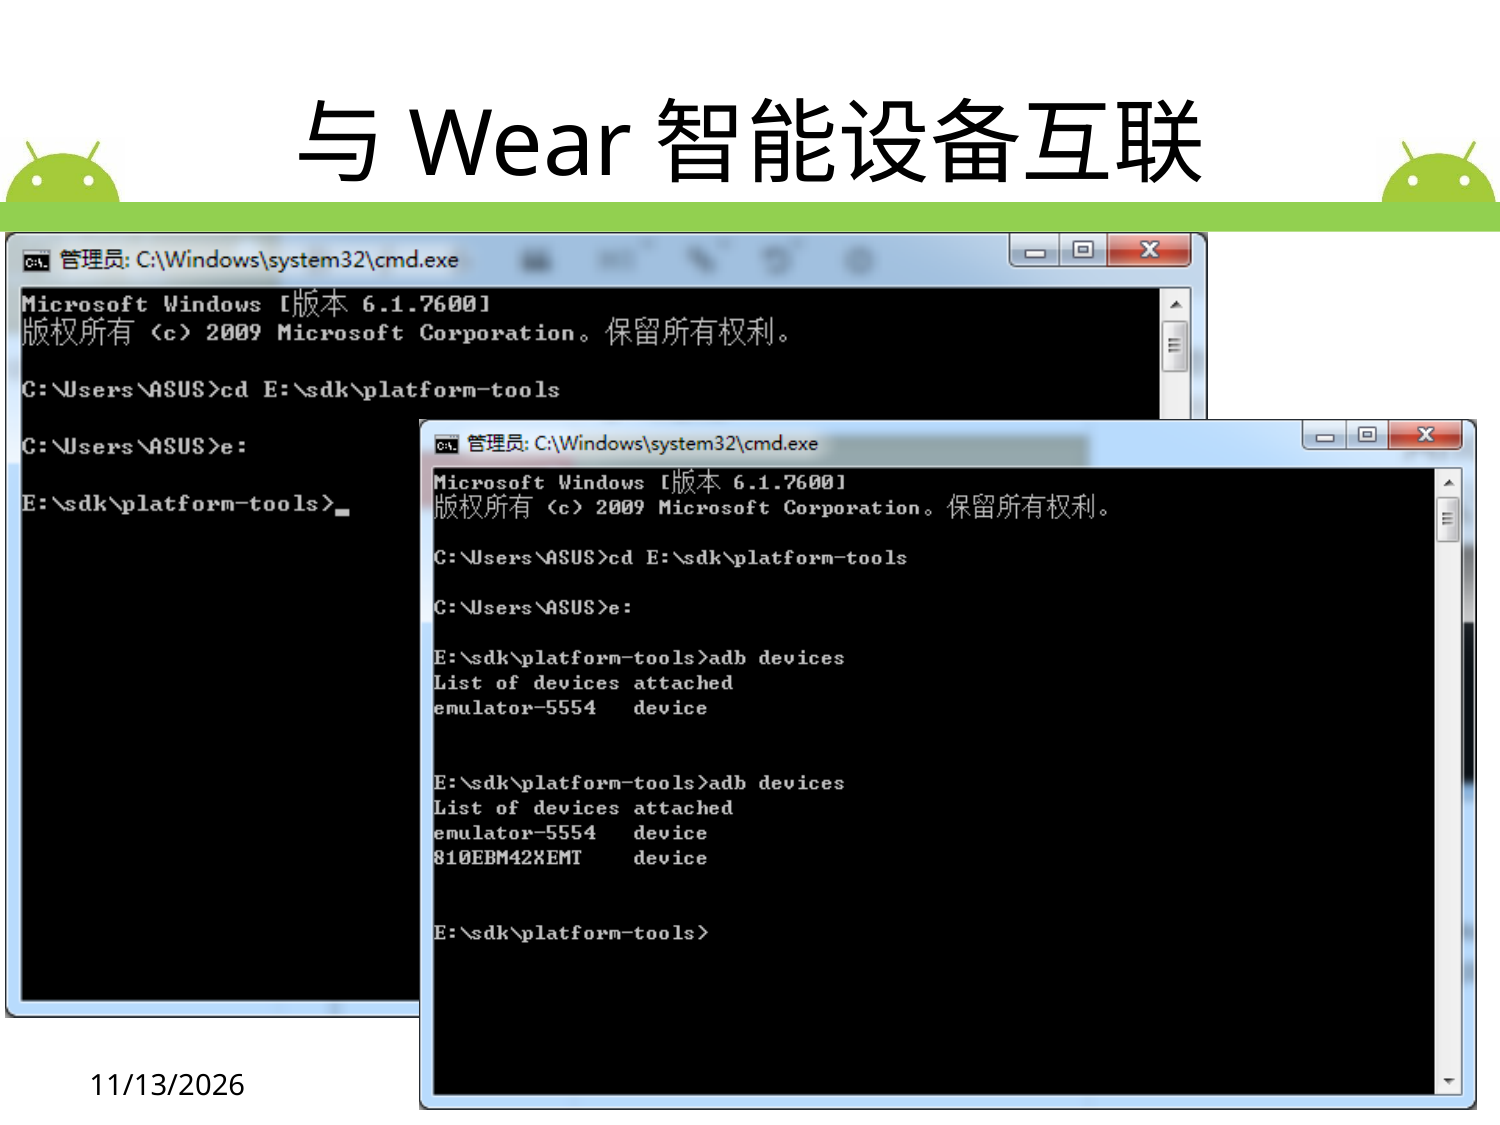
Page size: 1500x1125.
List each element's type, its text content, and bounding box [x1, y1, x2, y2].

picture [1425, 137, 1500, 202]
title 与Wear智能设备互联 [75, 45, 1425, 233]
picture [418, 418, 1478, 1111]
picture [0, 137, 75, 202]
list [4, 232, 1209, 1019]
